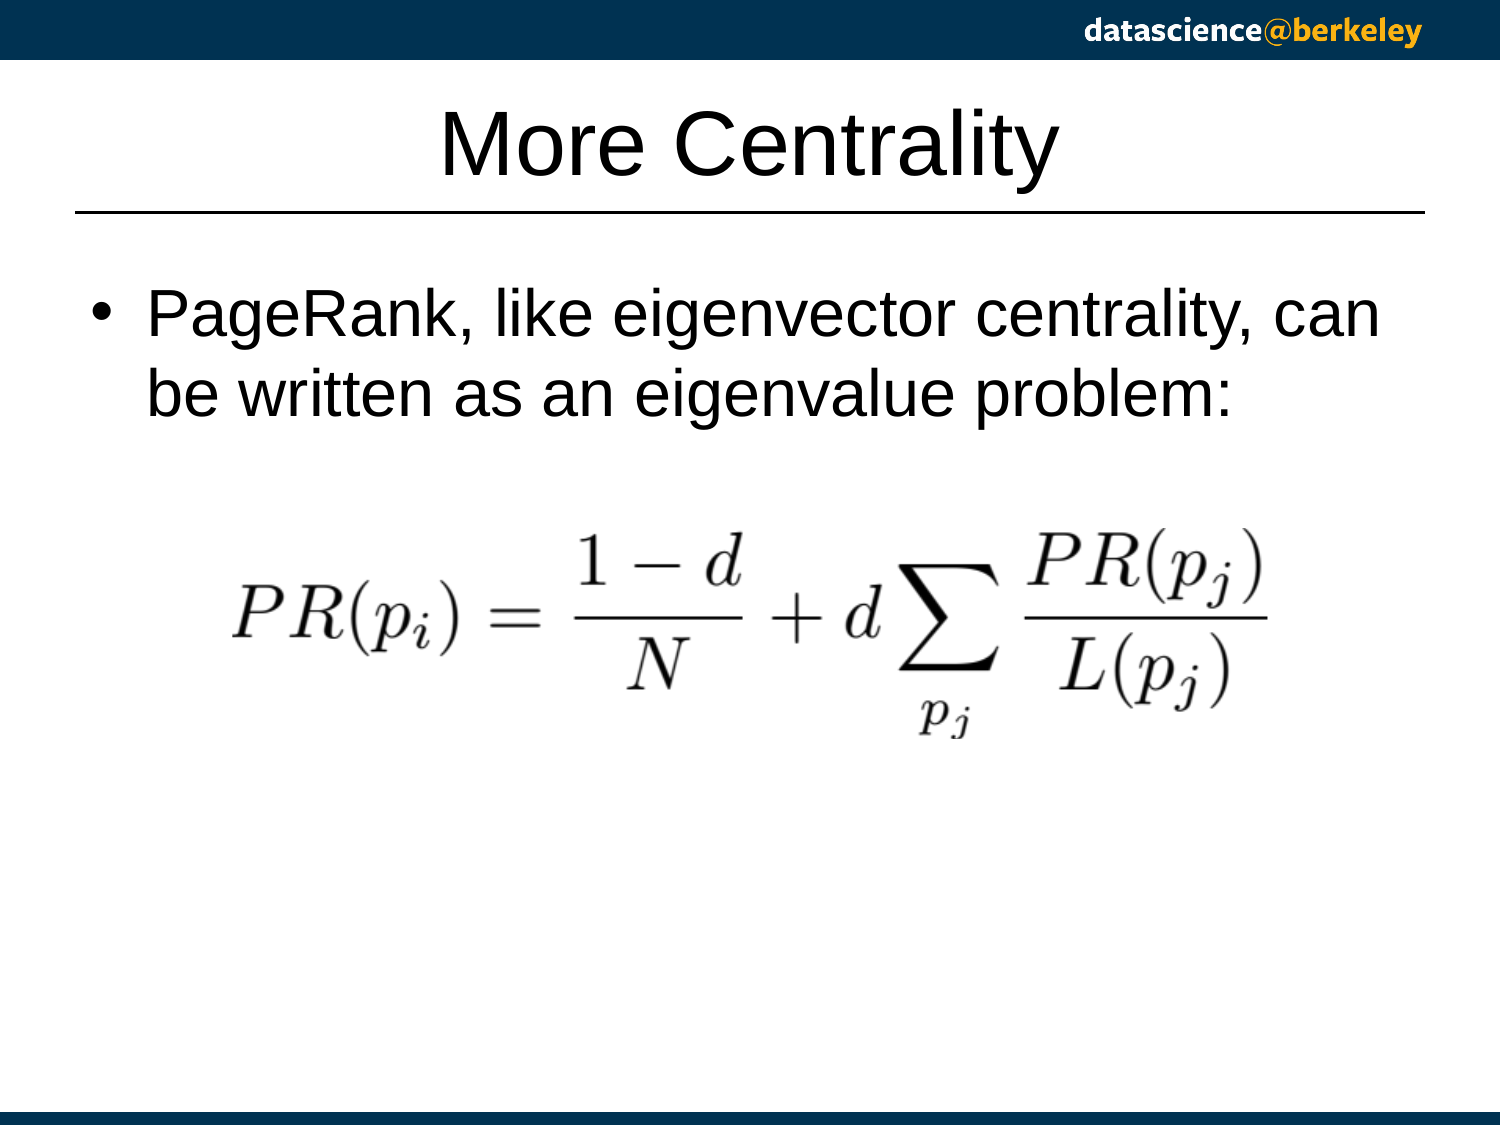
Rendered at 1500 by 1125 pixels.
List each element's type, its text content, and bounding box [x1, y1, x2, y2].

list PageRank, like eigenvector centrality, can be written as an eigenvalue problem: [75, 262, 1425, 1005]
picture [231, 528, 1268, 740]
title More Centrality [75, 45, 1425, 233]
picture [1079, 10, 1431, 52]
